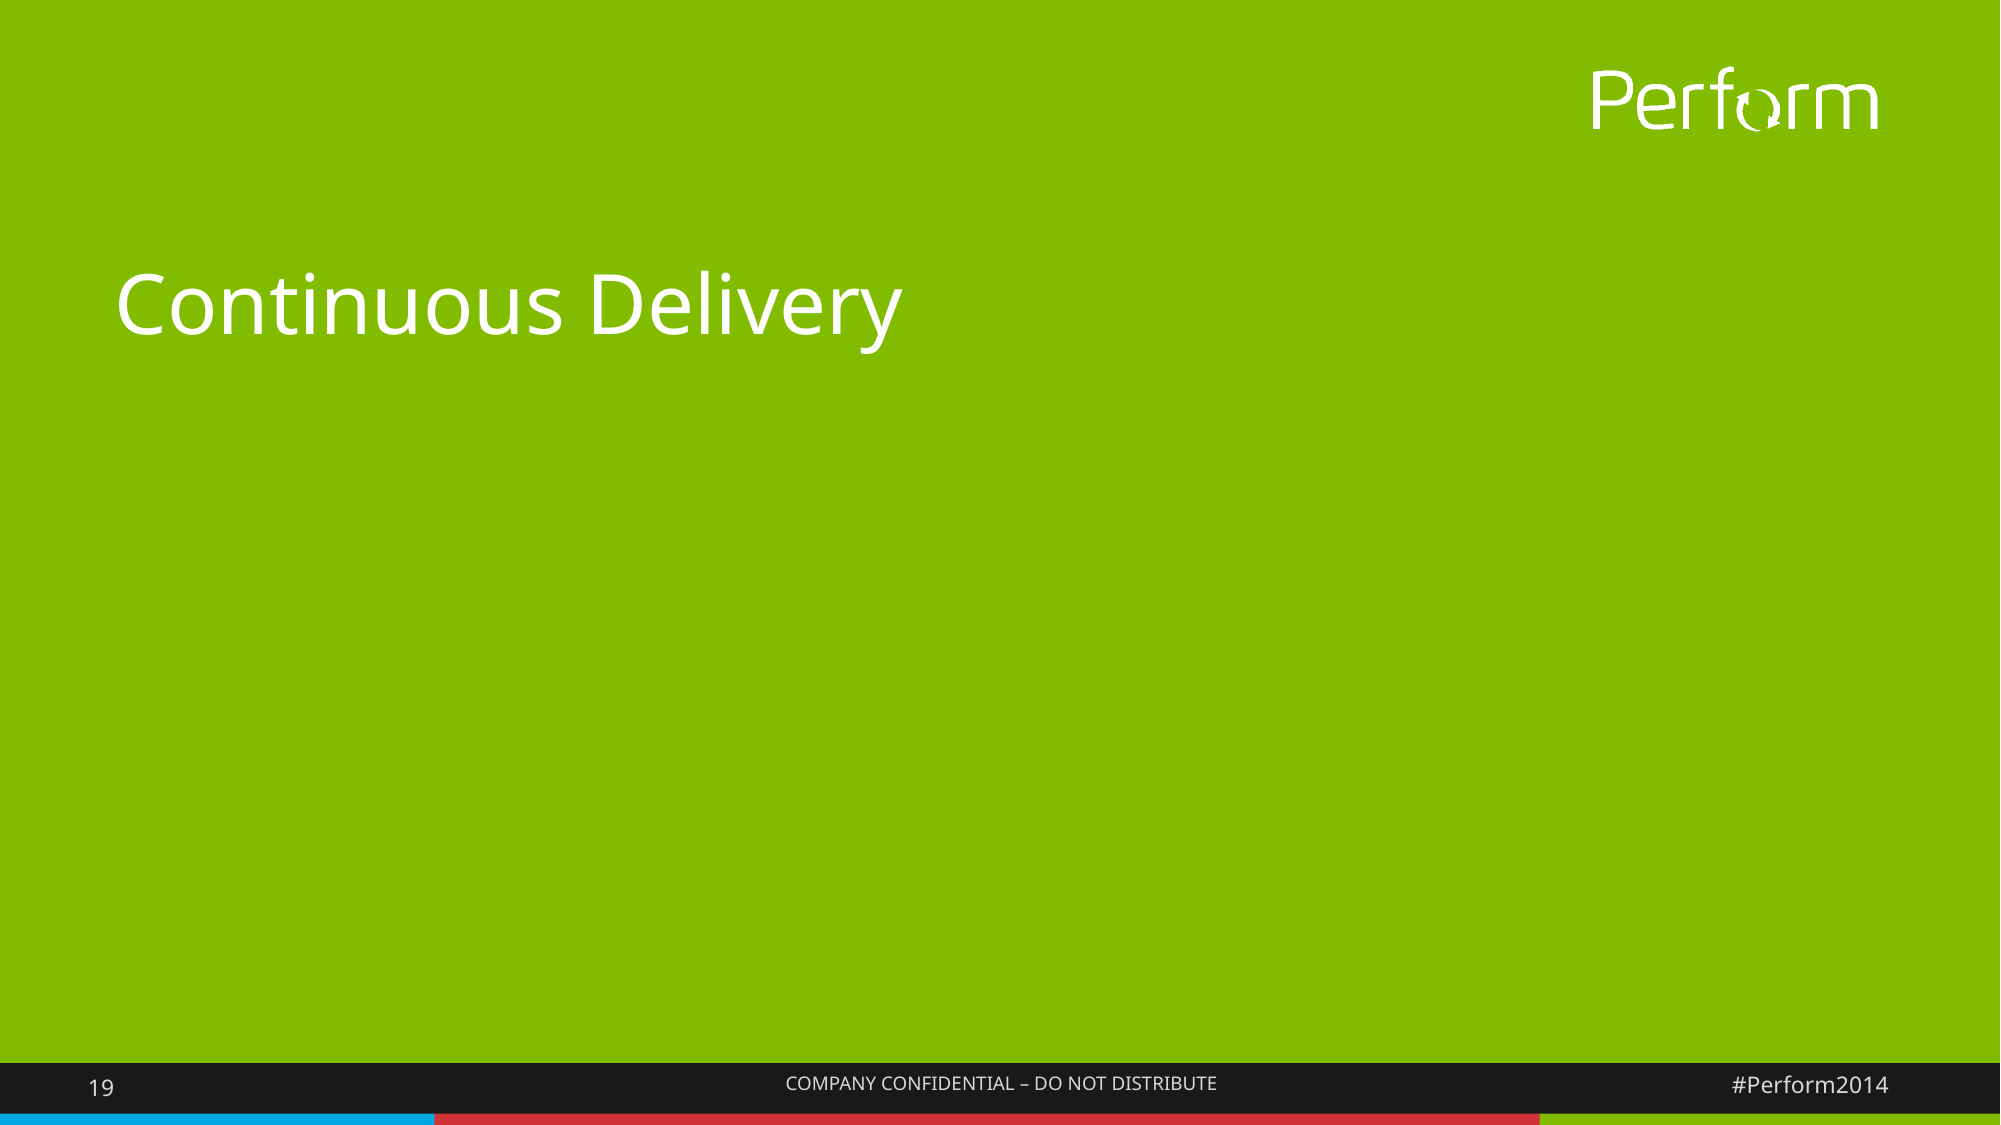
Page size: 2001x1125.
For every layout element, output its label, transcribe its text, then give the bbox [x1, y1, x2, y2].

title Continuous Delivery [99, 40, 1900, 361]
